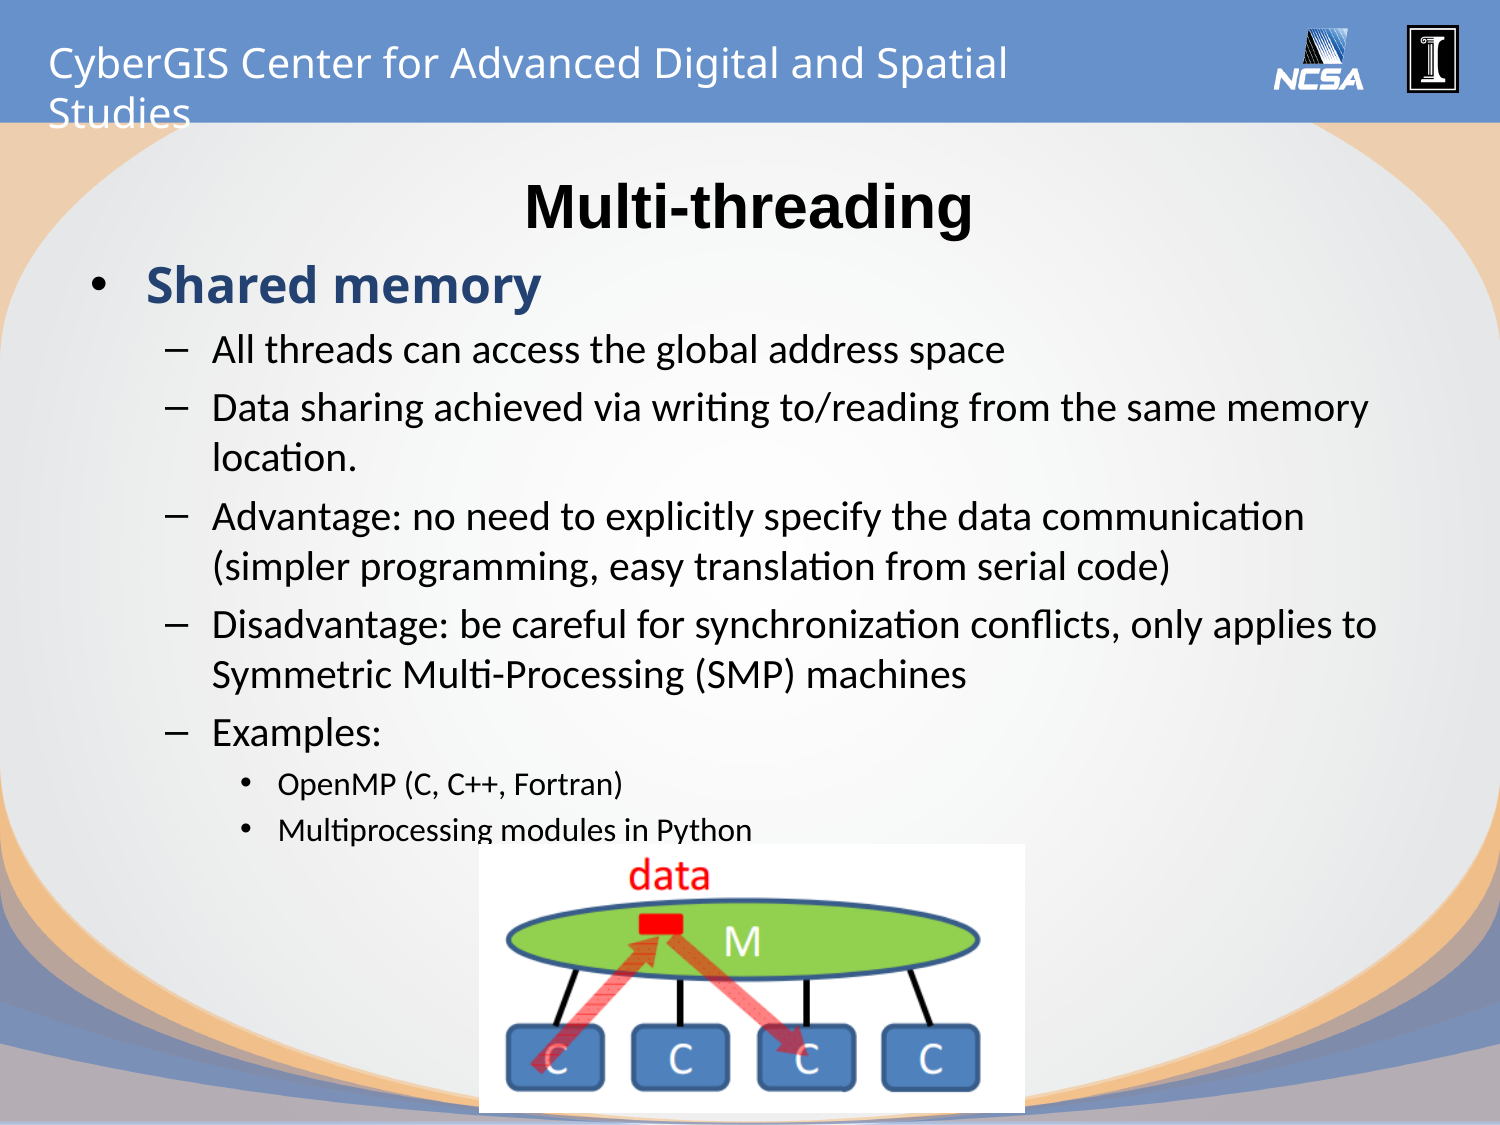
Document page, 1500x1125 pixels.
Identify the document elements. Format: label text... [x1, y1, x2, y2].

picture [0, 0, 1500, 1125]
title Multi-threading [75, 102, 1425, 215]
list Shared memory All threads can access the global address space Data sharing achieved via writing to/reading from the same memory location. Advantage: no need to explicitly specify the data communication (simpler programming, easy translation from serial code) Disadvantage: be careful for synchronization conflicts, only applies to Symmetric Multi-Processing (SMP) machines Examples: OpenMP (C, C++, Fortran) Multiprocessing modules in Python [75, 215, 1425, 979]
